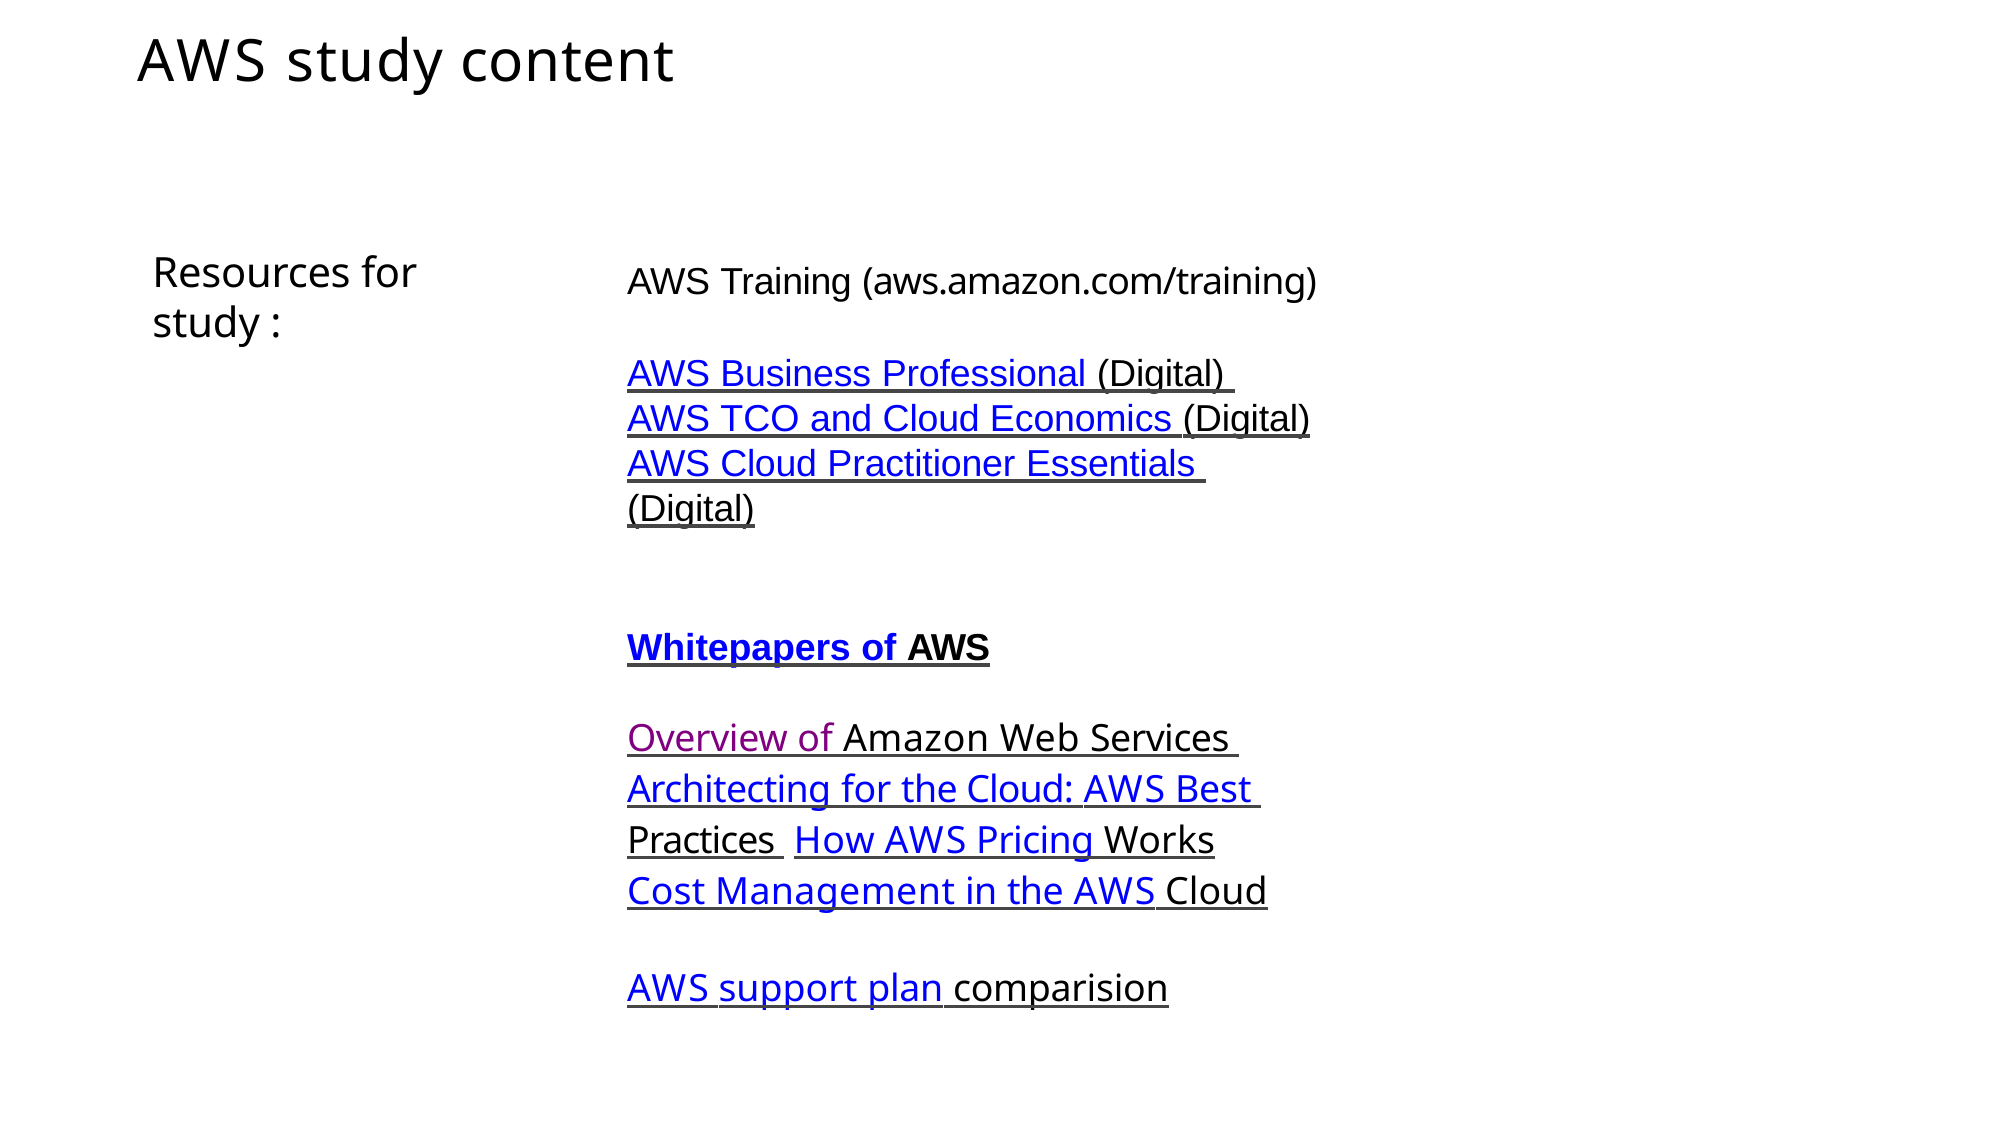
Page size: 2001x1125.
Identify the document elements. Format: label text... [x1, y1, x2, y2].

title AWS study content [135, 20, 1276, 218]
text_box Resources for study : [150, 243, 532, 347]
text_box AWS Training (aws.amazon.com/training) AWS Business Professional (Digital) AWS TCO and Cloud Economics (Digital) AWS Cloud Practitioner Essentials (Digital) Whitepapers of AWS Overview of Amazon Web Services Architecting for the Cloud: AWS Best Practices How AWS Pricing Works Cost Management in the AWS Cloud AWS support plan comparision [624, 243, 1765, 1016]
